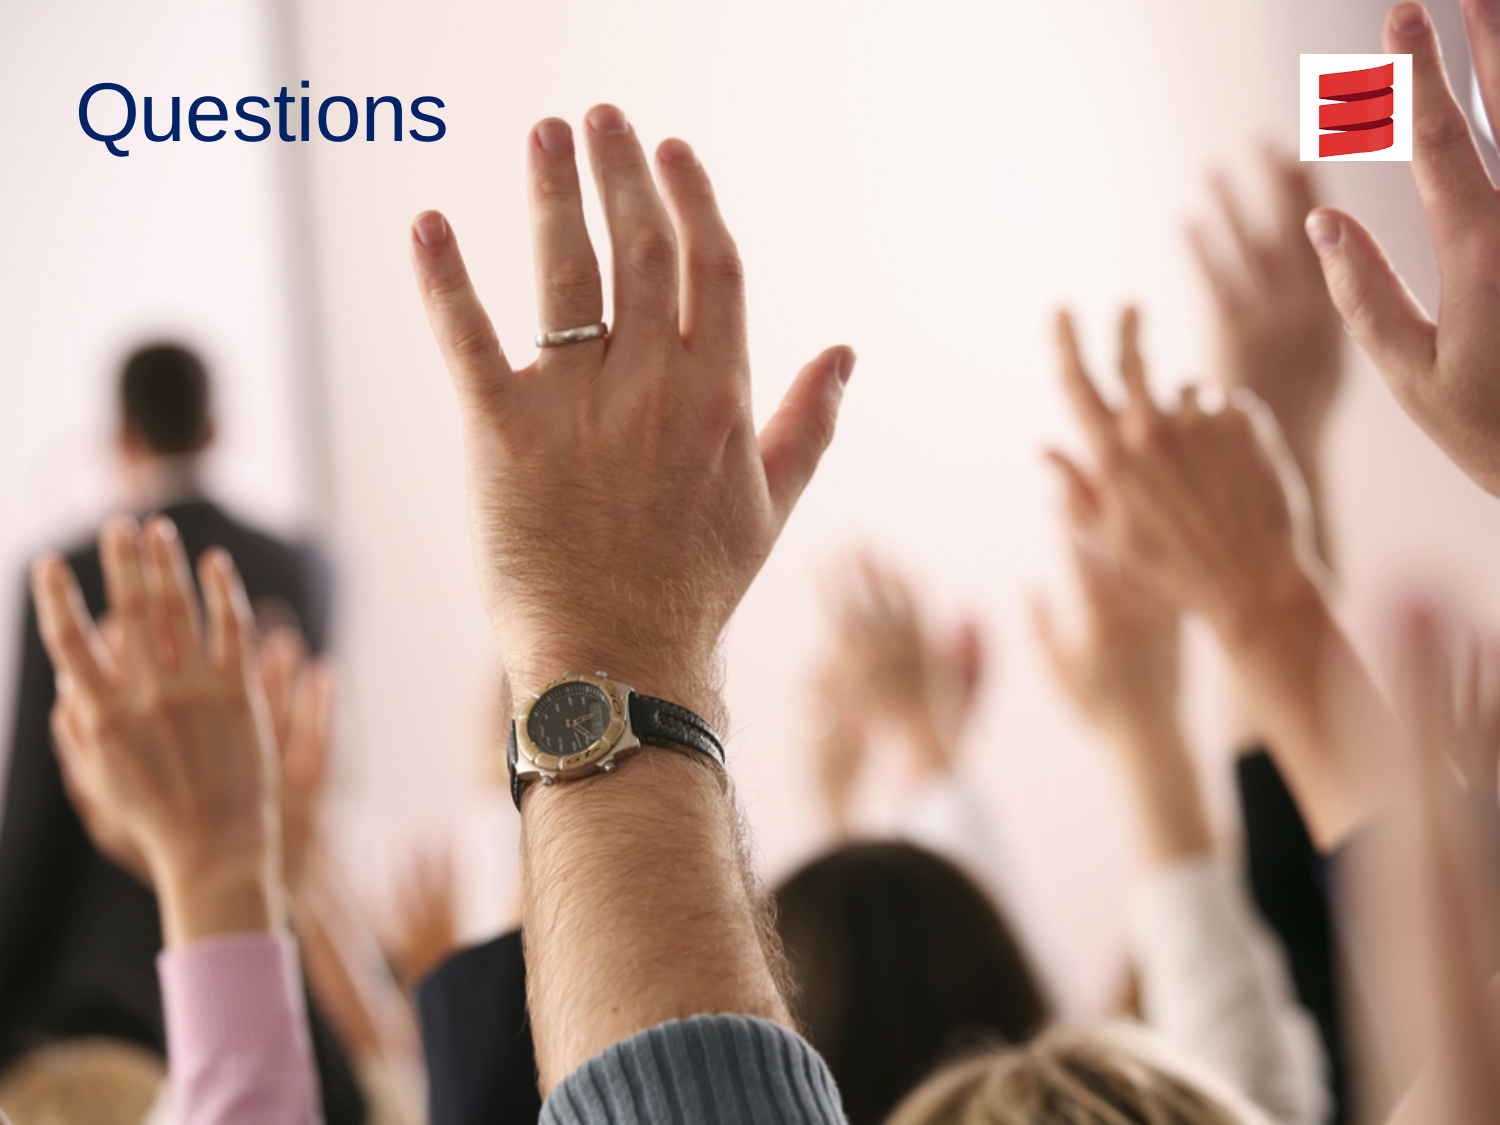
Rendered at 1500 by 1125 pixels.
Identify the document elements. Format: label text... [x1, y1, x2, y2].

list Questions [75, 58, 1425, 159]
picture [0, 0, 1500, 1125]
